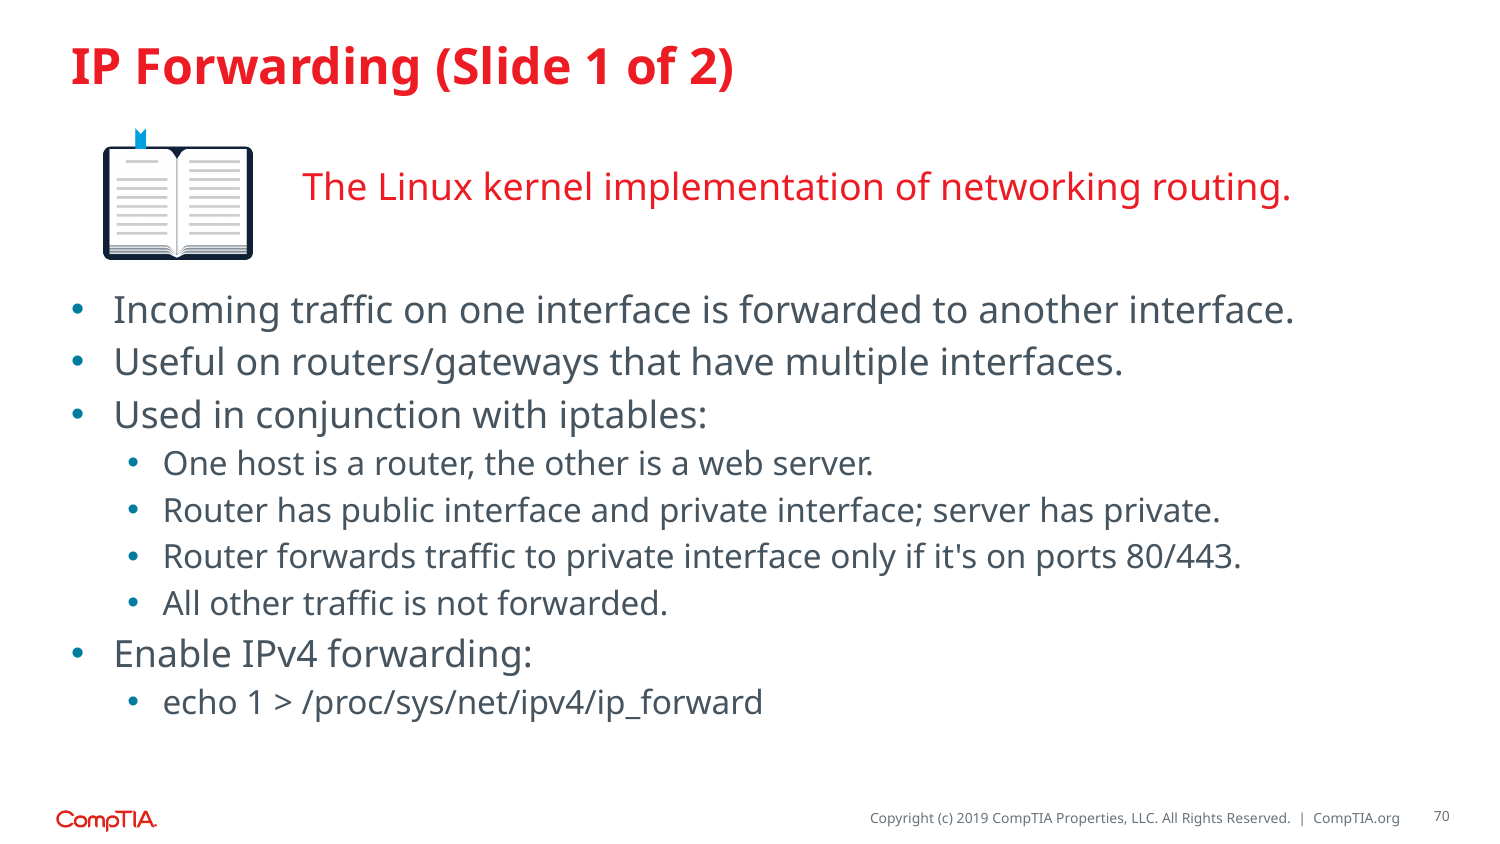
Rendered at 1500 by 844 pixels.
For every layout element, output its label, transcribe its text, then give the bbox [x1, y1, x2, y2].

list Incoming traffic on one interface is forwarded to another interface. Useful on routers/gateways that have multiple interfaces. Used in conjunction with iptables: One host is a router, the other is a web server. Router has public interface and private interface; server has private. Router forwards traffic to private interface only if it's on ports 80/443. All other traffic is not forwarded. Enable IPv4 forwarding: echo 1 > /proc/sys/net/ipv4/ip_forward [56, 278, 1444, 764]
slide_number 70 [1407, 800, 1450, 835]
list The Linux kernel implementation of networking routing. [287, 155, 1445, 249]
title IP Forwarding (Slide 1 of 2) [56, 12, 1444, 117]
picture [103, 128, 253, 260]
